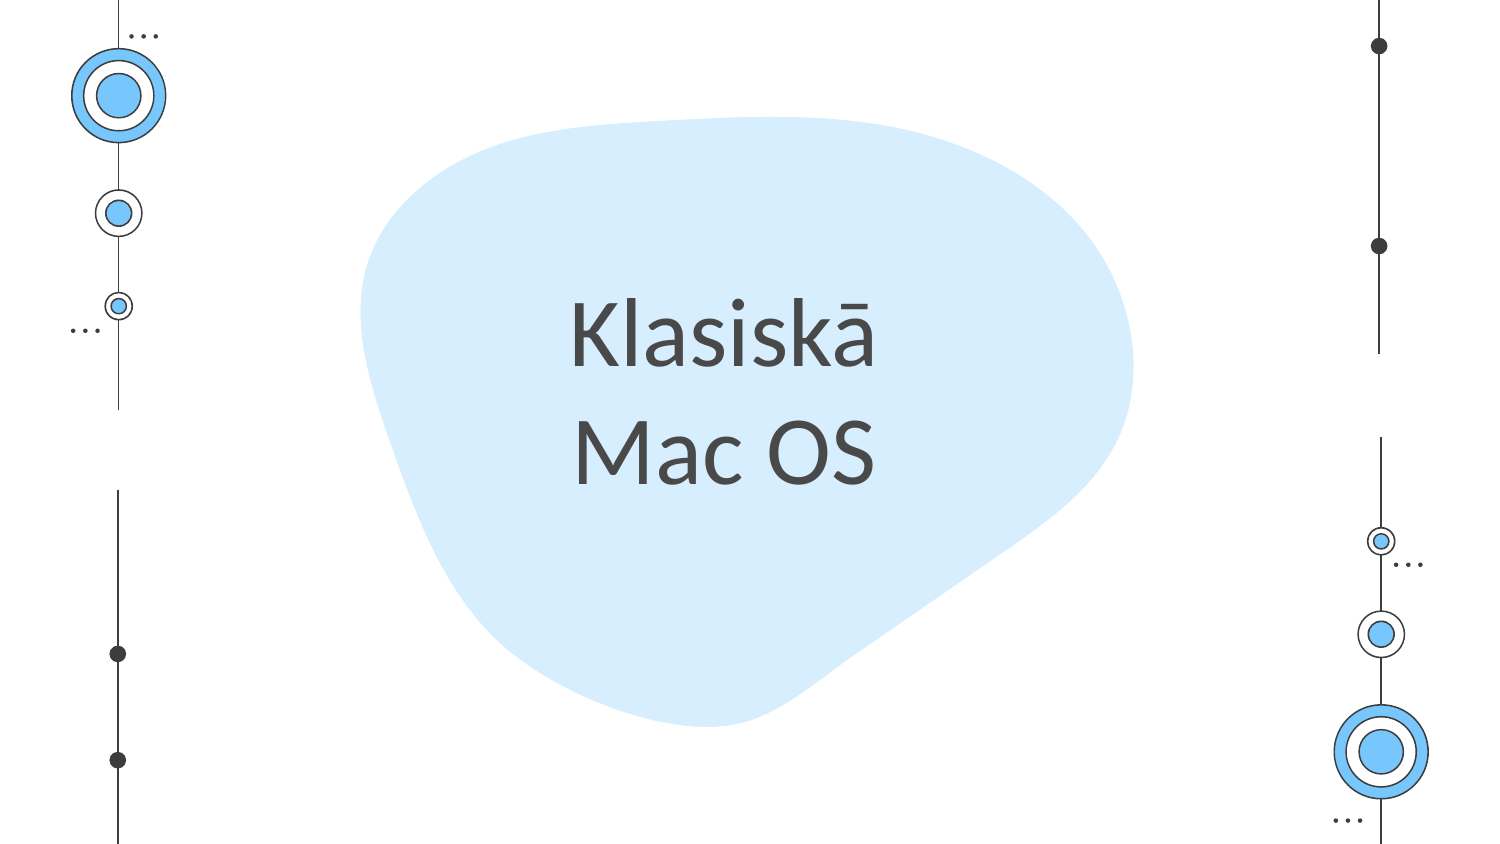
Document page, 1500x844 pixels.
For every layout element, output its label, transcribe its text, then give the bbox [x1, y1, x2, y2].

title Klasiskā Mac OS [461, 320, 987, 453]
